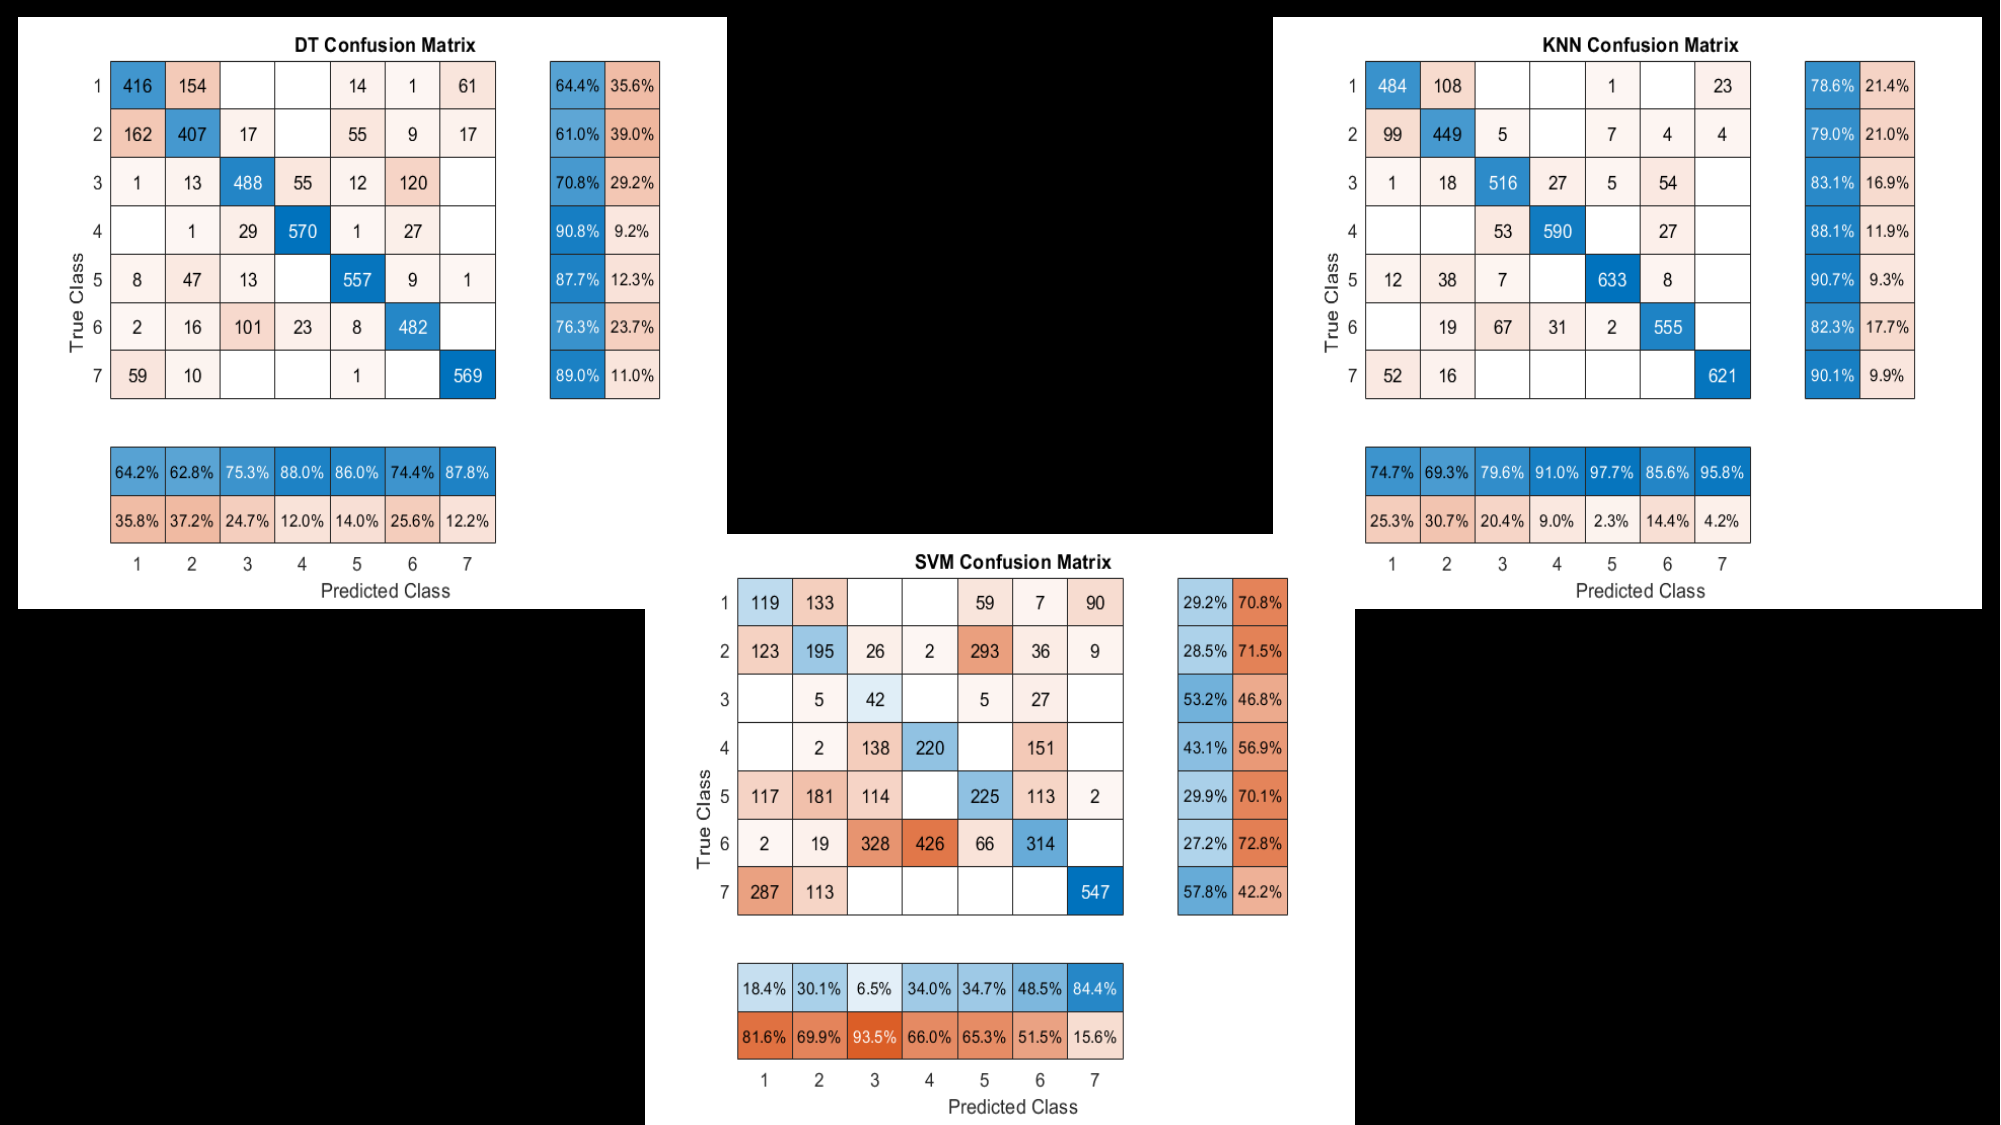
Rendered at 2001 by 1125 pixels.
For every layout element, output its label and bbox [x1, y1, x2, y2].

list [18, 17, 727, 609]
picture [645, 17, 1982, 1125]
